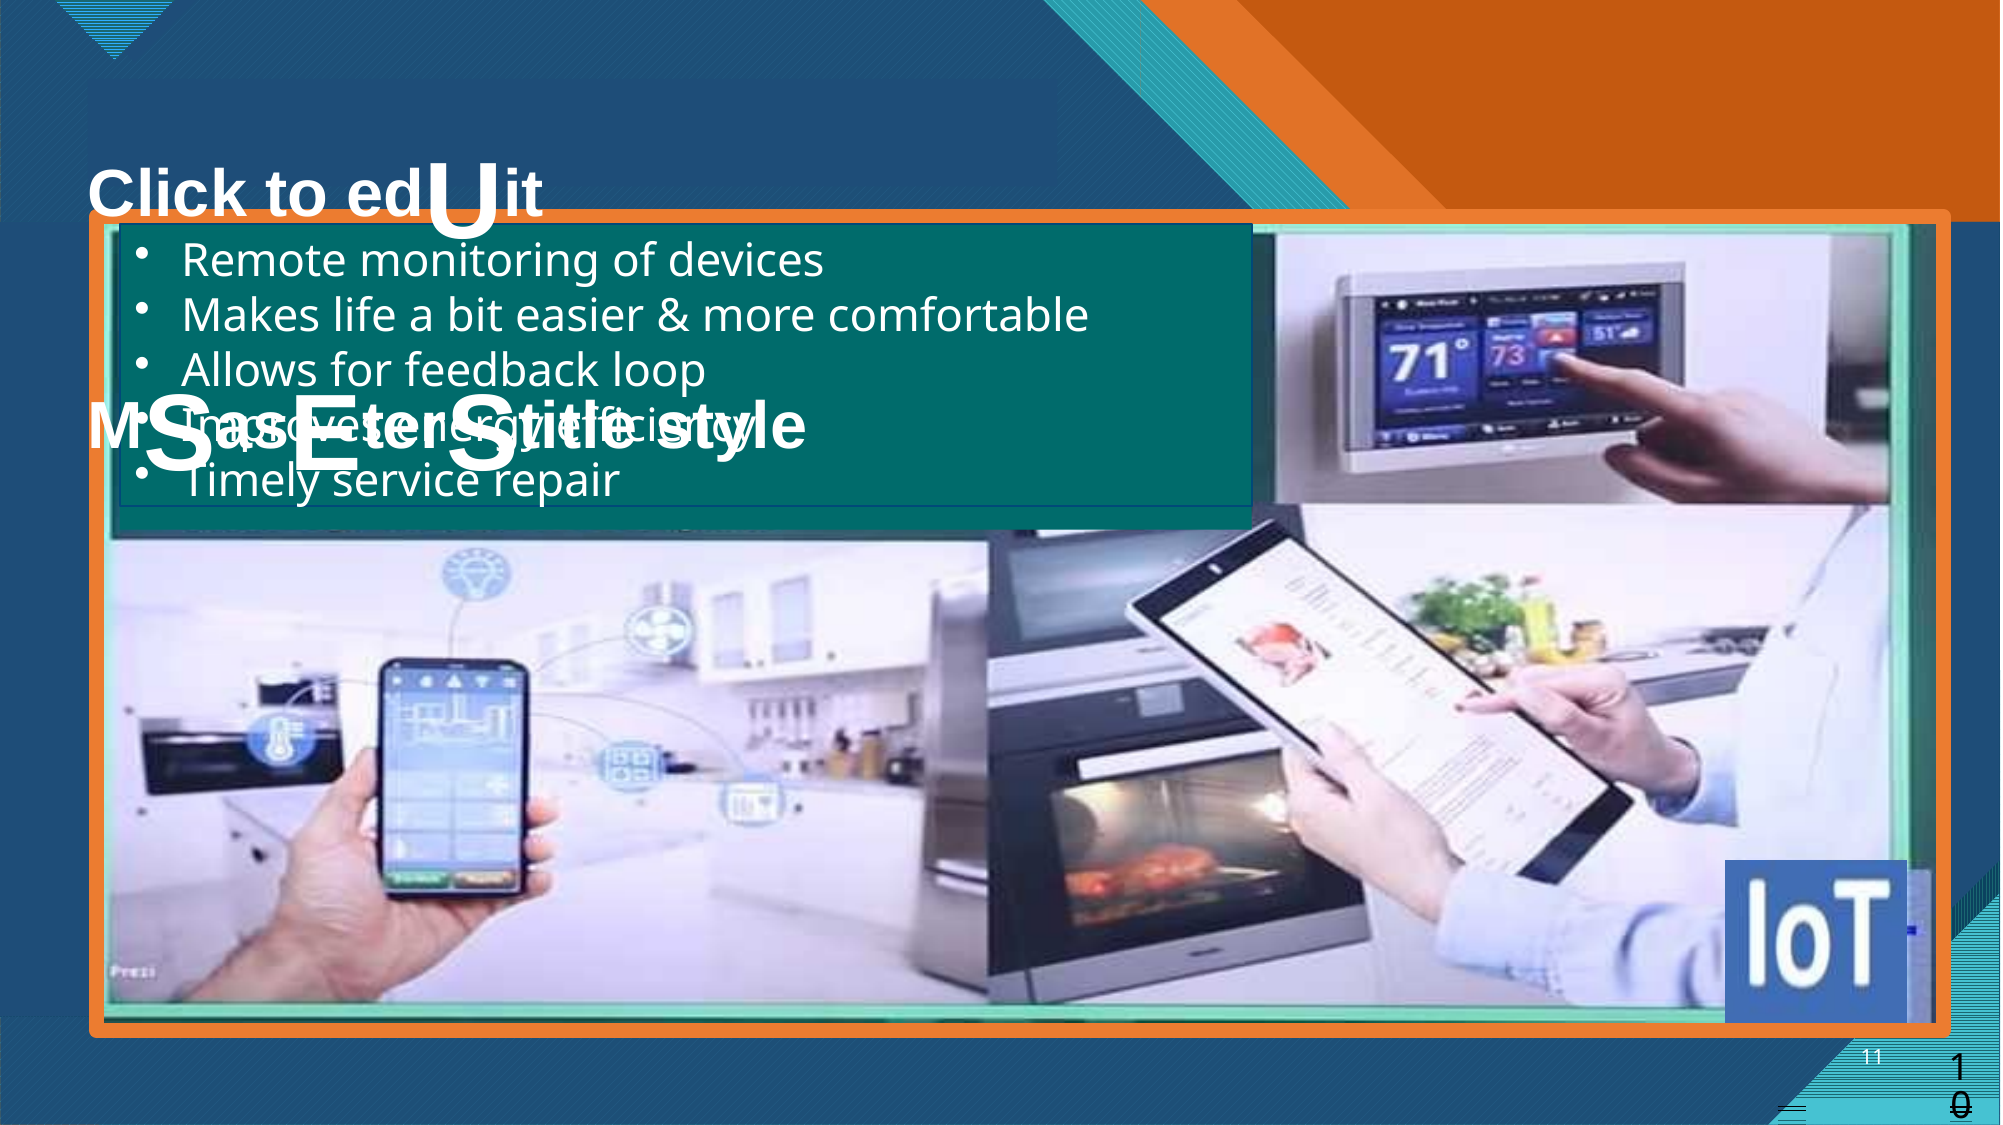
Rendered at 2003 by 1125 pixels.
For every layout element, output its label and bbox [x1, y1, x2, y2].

text_box [0, 0, 2001, 1125]
